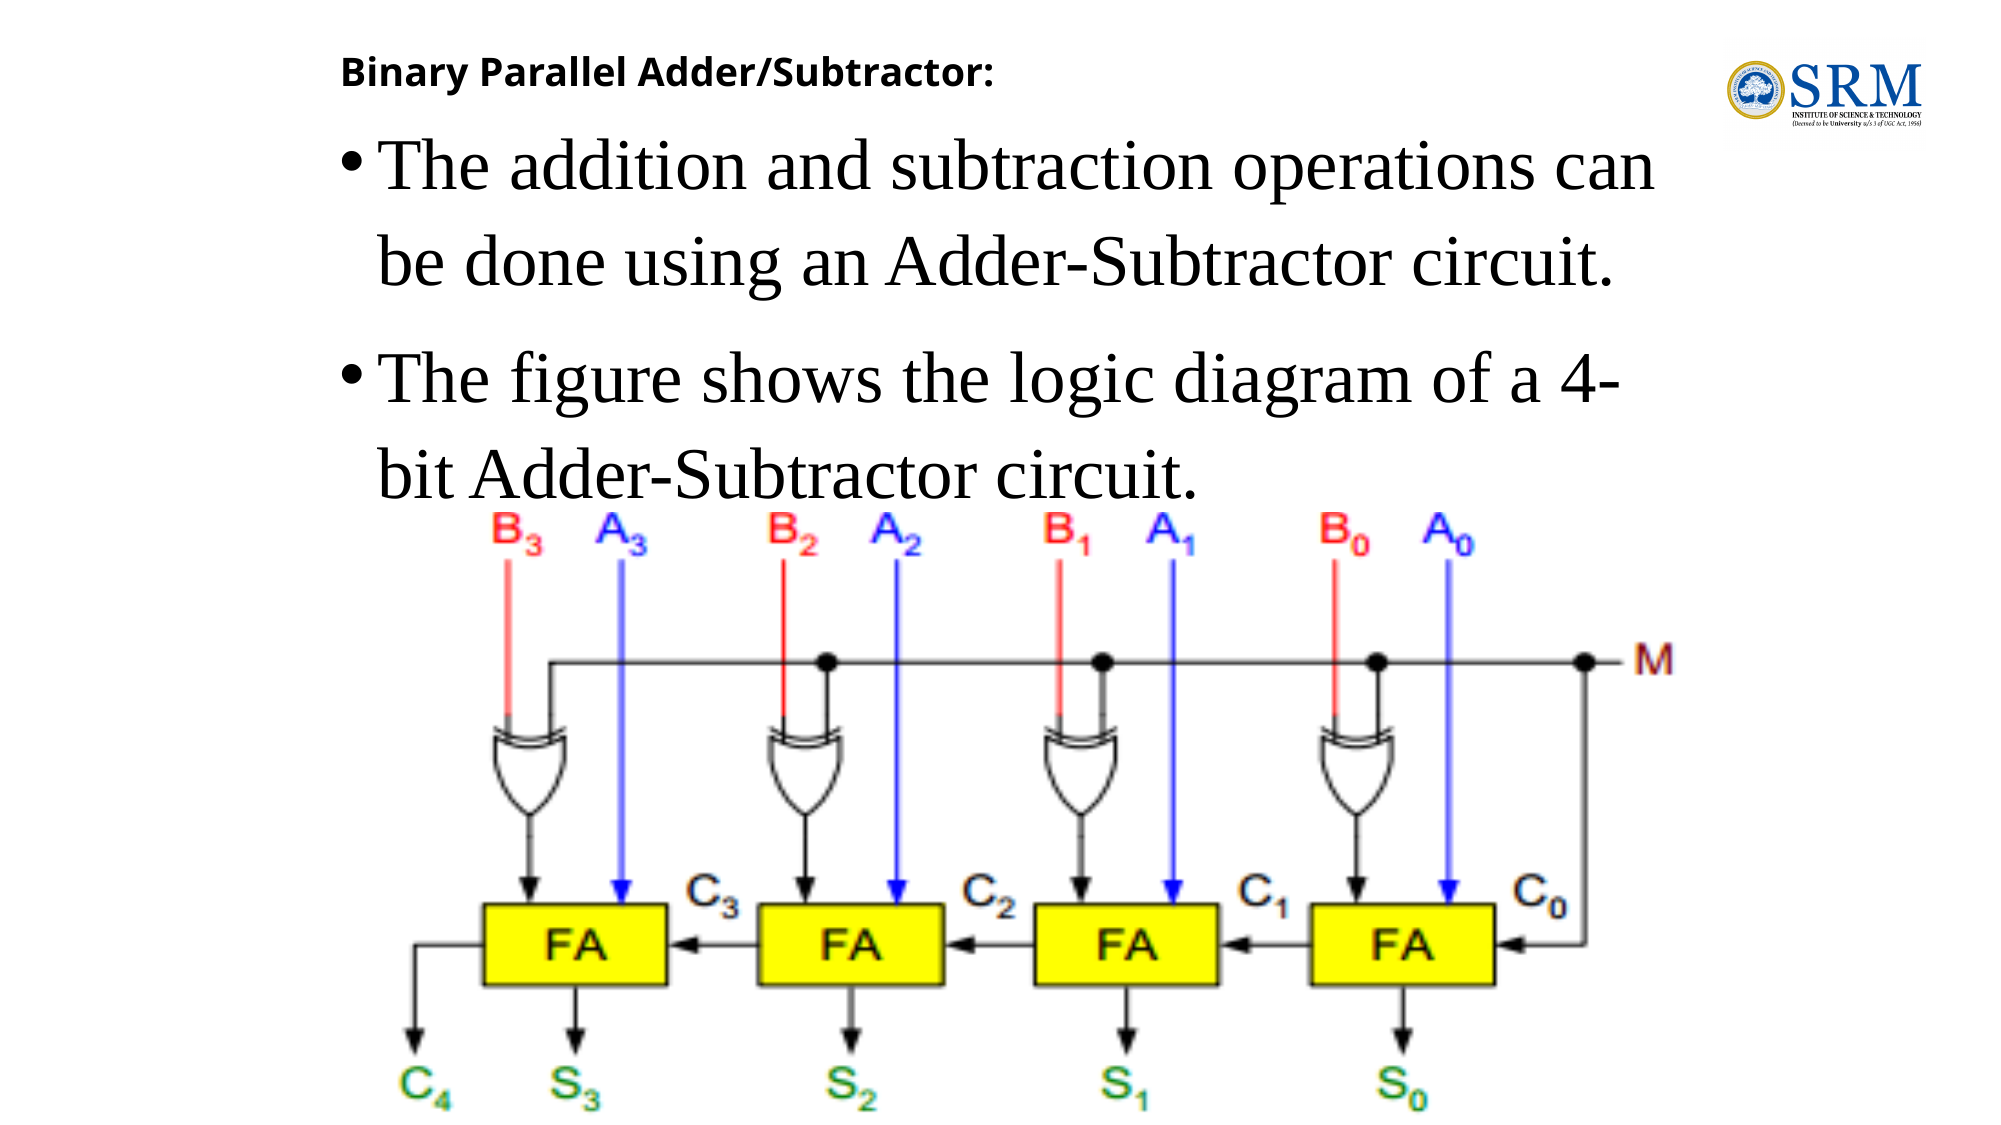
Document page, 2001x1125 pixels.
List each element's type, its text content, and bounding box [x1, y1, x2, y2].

title Binary Parallel Adder/Subtractor: [324, 45, 1675, 99]
picture [287, 512, 1713, 1125]
list The addition and subtraction operations can be done using an Adder-Subtractor circuit. The figure shows the logic diagram of a 4-bit Adder-Subtractor circuit. [324, 99, 1675, 512]
picture [1723, 37, 1926, 151]
